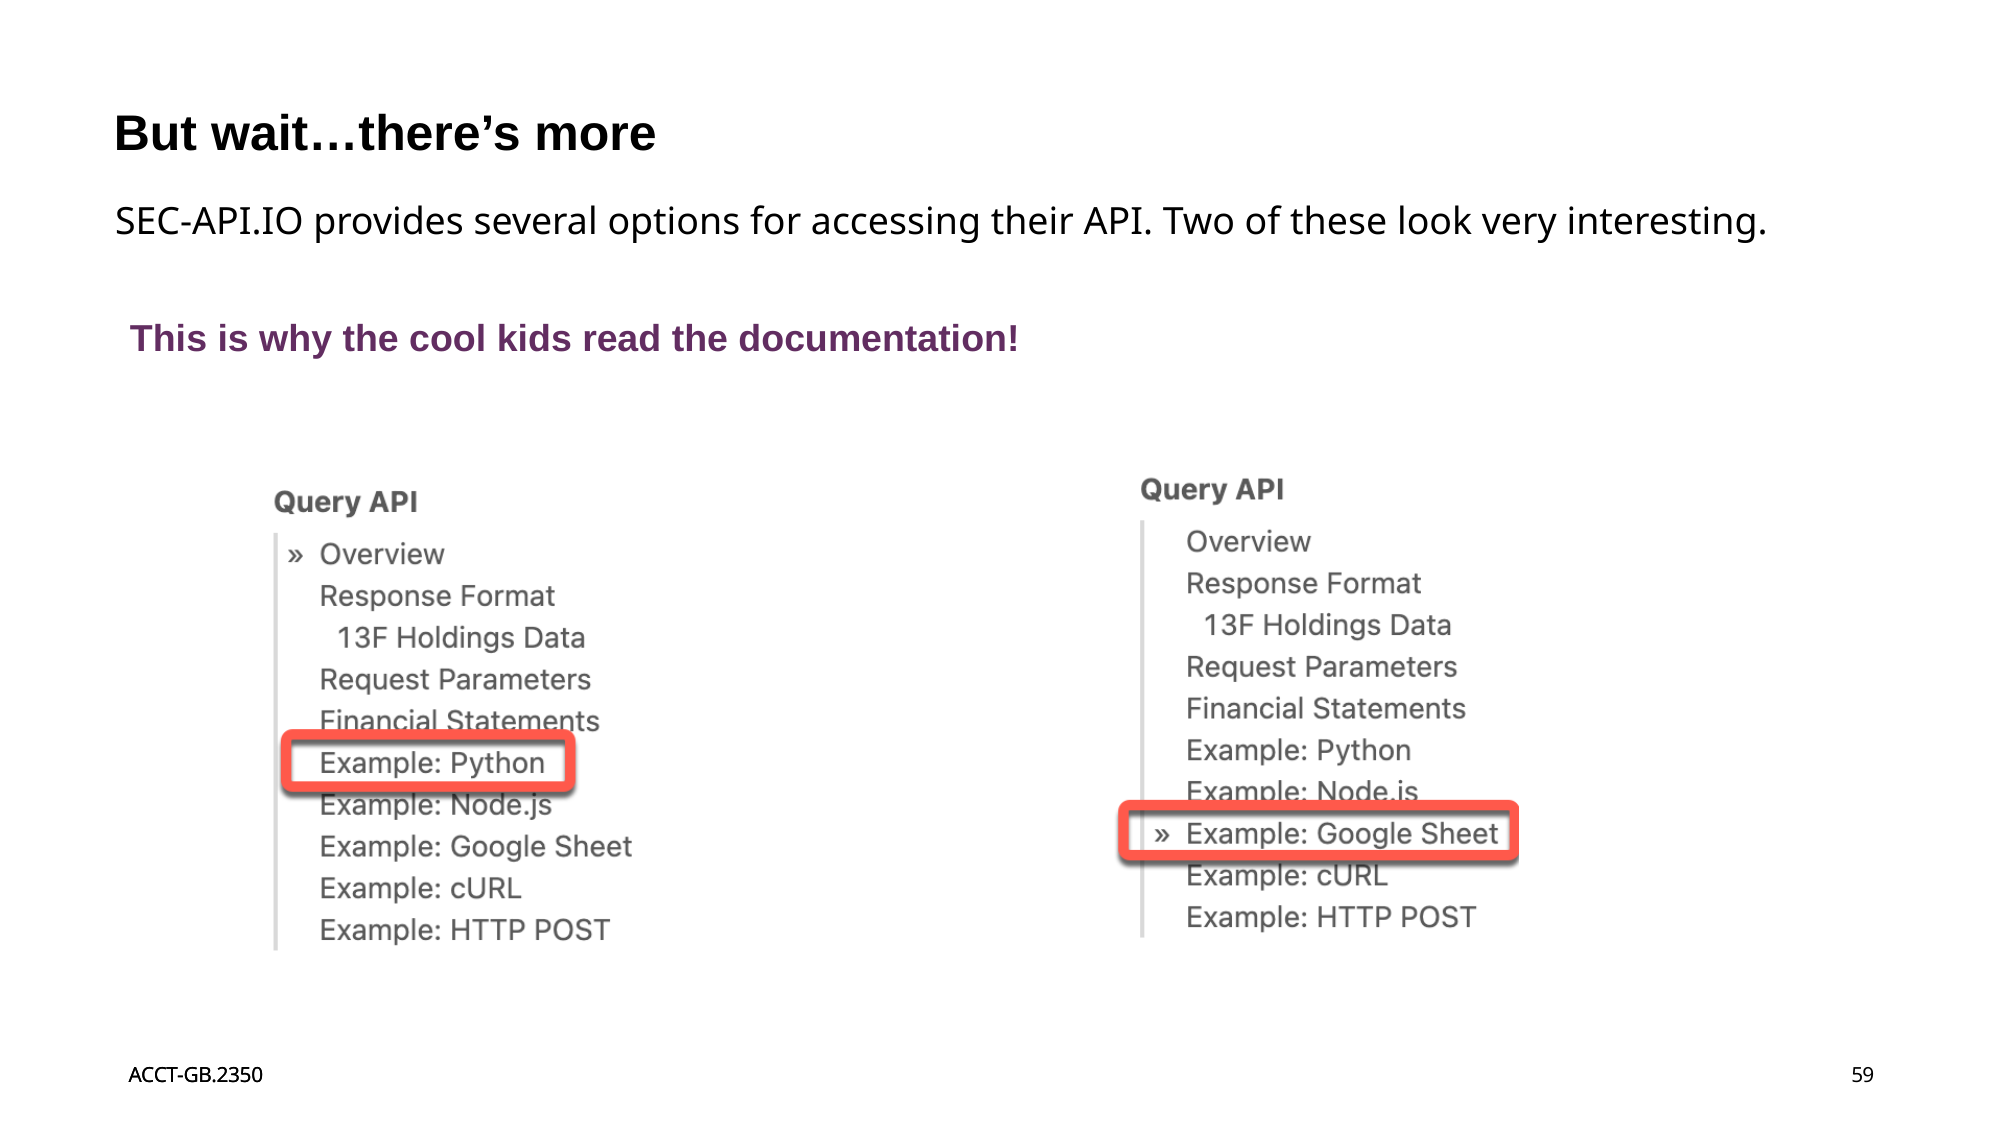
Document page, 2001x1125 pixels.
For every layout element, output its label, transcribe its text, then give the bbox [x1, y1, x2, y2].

list SEC-API.IO provides several options for accessing their API. Two of these look very interesting. [115, 197, 1845, 243]
picture [237, 464, 680, 963]
slide_number 59 [1844, 1062, 1896, 1125]
picture [1112, 464, 1519, 949]
title But wait…there’s more [113, 100, 1887, 161]
text_box This is why the cool kids read the documentation! [115, 306, 1813, 367]
